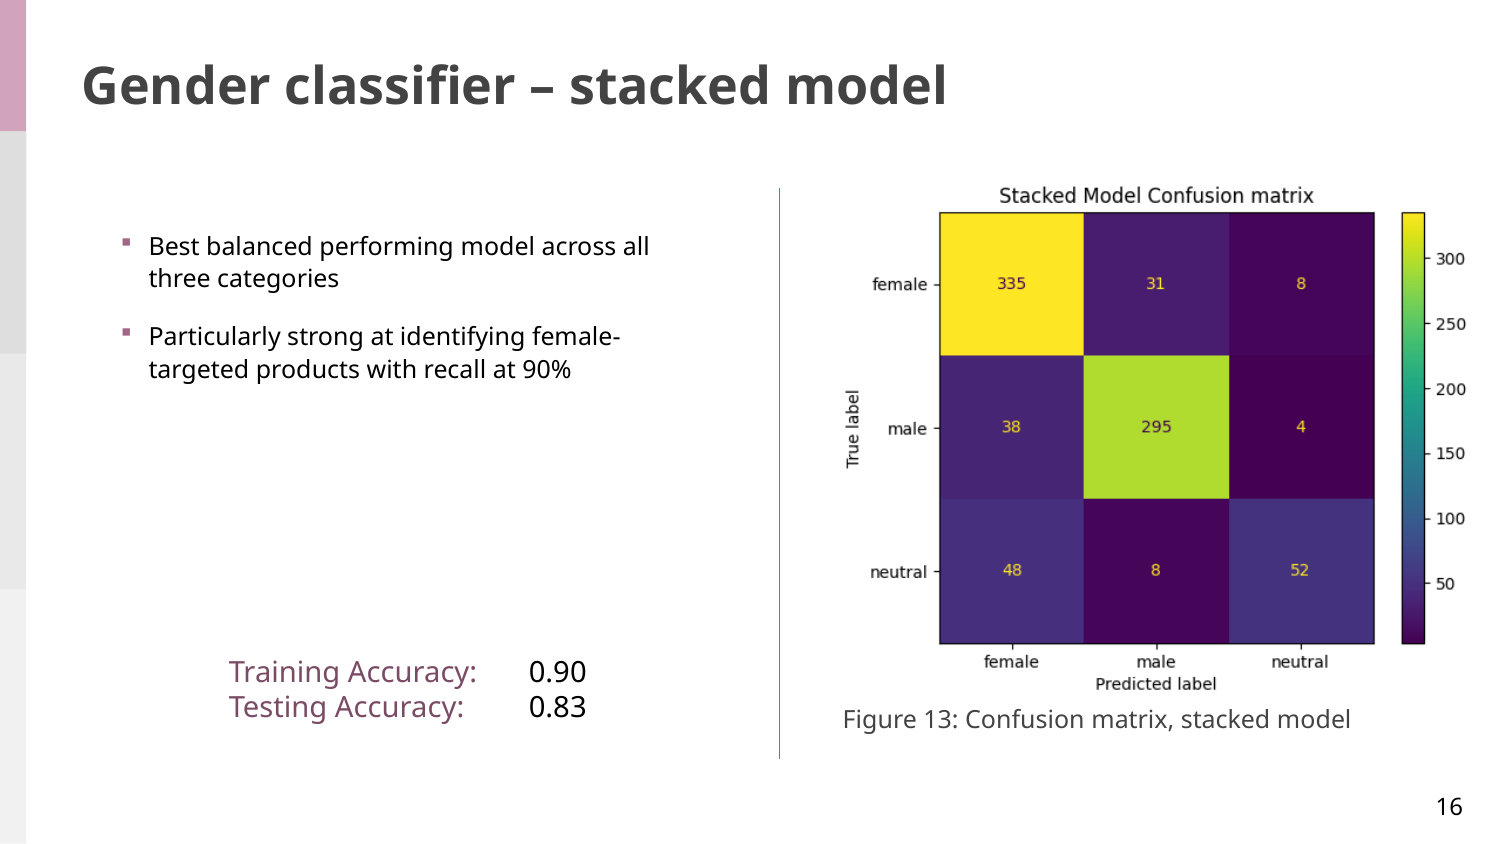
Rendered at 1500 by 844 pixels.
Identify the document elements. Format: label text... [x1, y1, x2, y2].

picture [834, 174, 1478, 705]
text_box Training Accuracy: 0.90 Testing Accuracy: 0.83 [213, 645, 650, 731]
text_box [0, 0, 27, 844]
list Best balanced performing model across all three categories Particularly strong at identifying female-targeted products with recall at 90% [105, 212, 724, 783]
text_box 16 [1386, 775, 1479, 839]
text_box Figure 13: Confusion matrix, stacked model [827, 696, 1435, 742]
title Gender classifier – stacked model [66, 37, 1448, 132]
